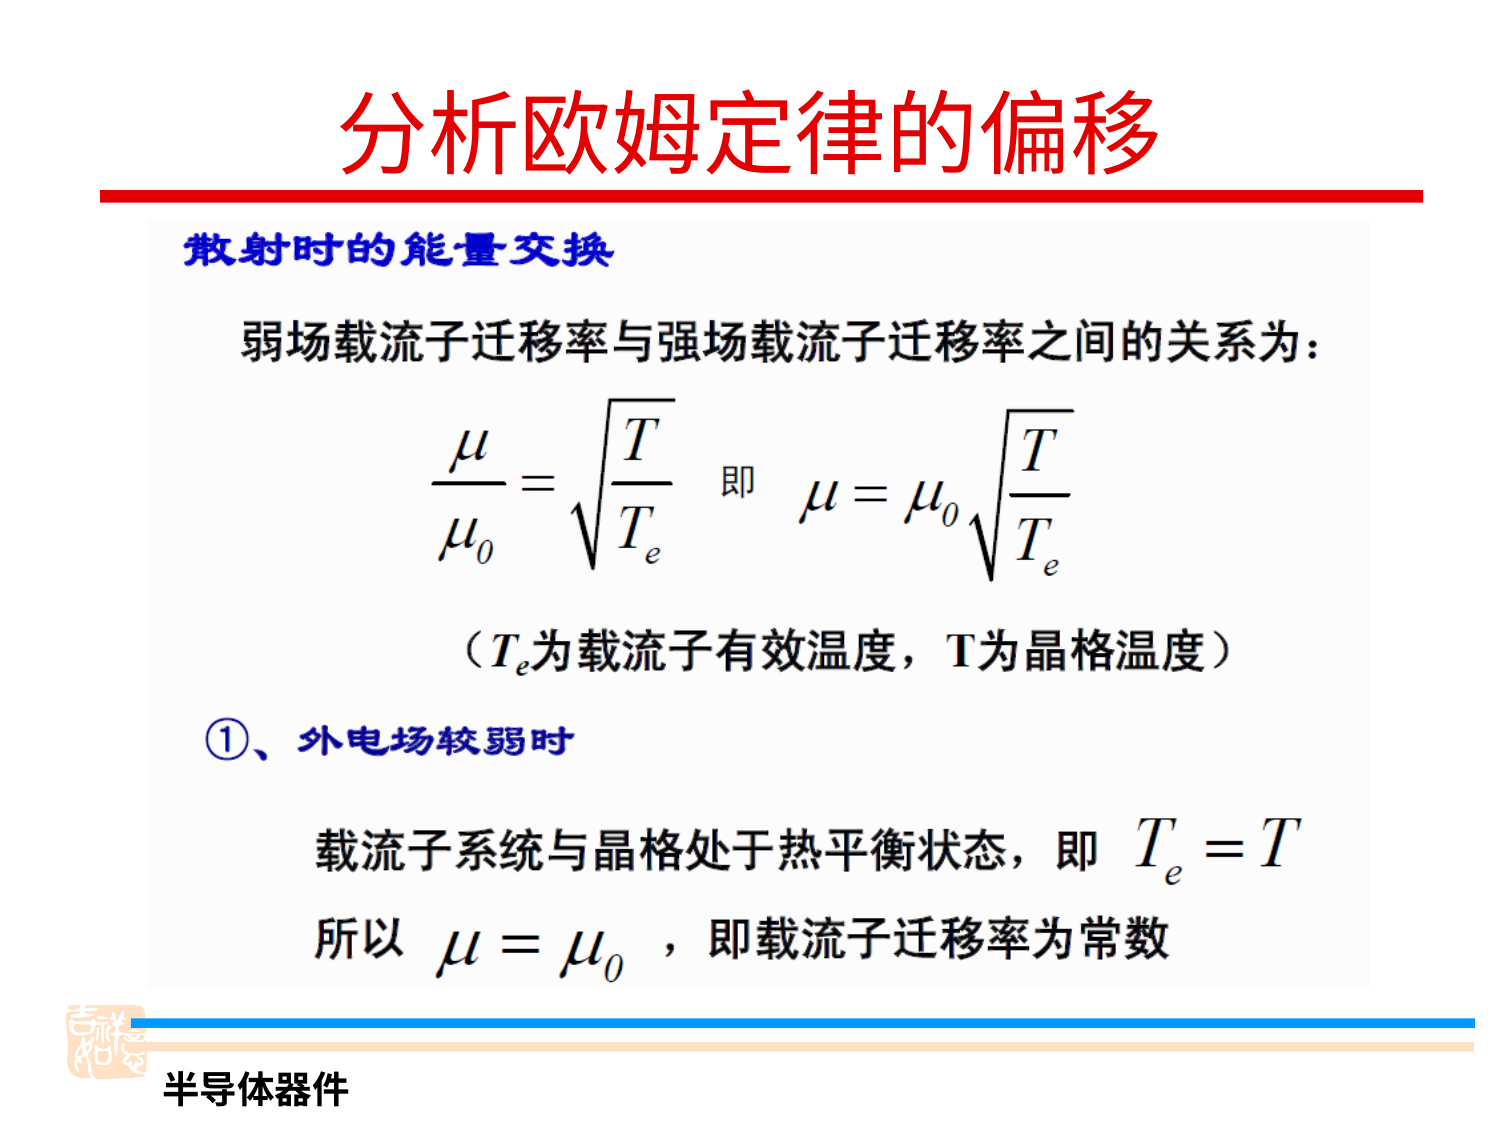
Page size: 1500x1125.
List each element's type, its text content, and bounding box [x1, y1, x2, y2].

title 分析欧姆定律的偏移 [48, 37, 1450, 225]
picture [147, 219, 1371, 989]
